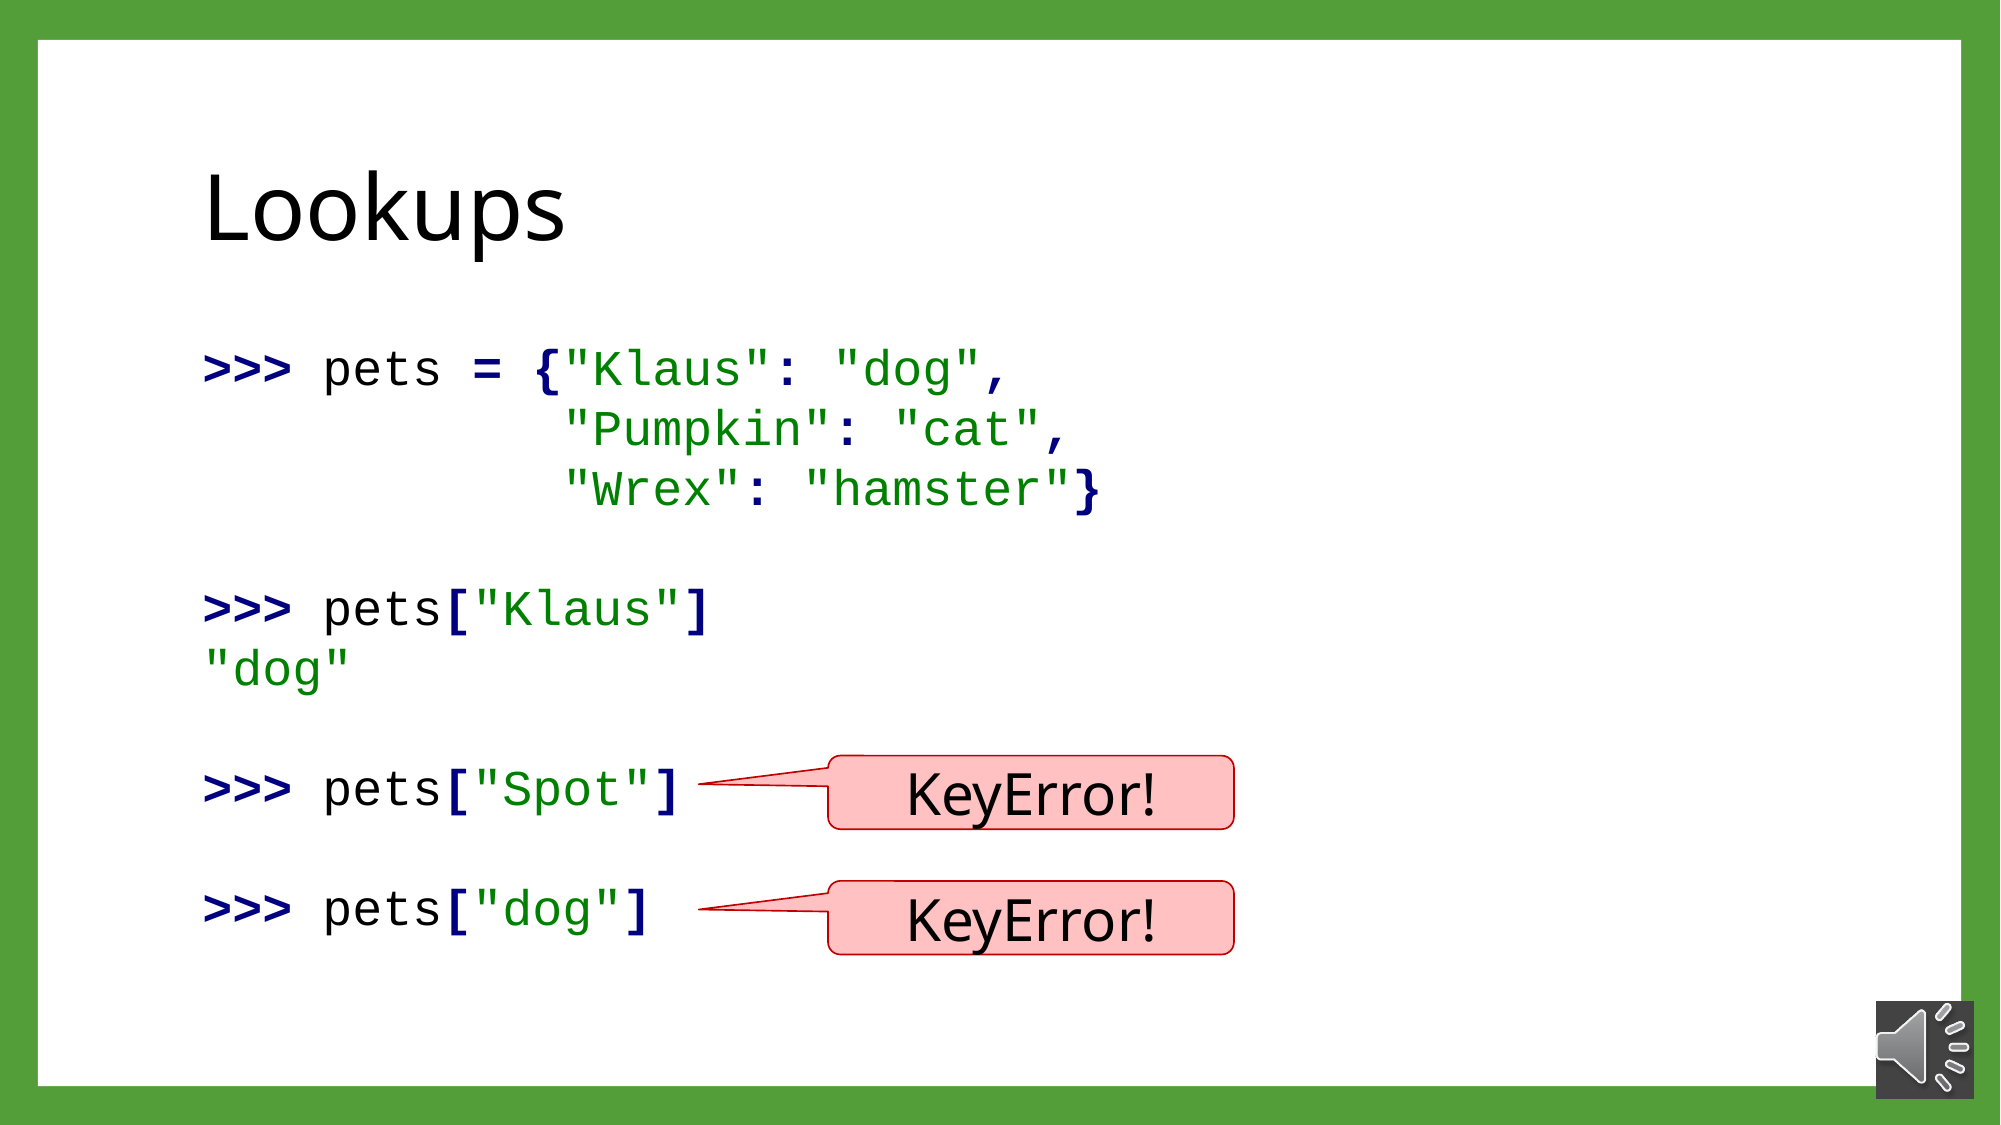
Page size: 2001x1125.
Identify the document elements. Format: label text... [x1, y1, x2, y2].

text_box KeyError! [697, 754, 1235, 831]
title Lookups [187, 99, 1808, 323]
picture [1874, 999, 1976, 1101]
text_box KeyError! [697, 880, 1235, 956]
text_box >>> pets = {"Klaus": "dog", "Pumpkin": "cat", "Wrex": "hamster"} >>> pets["Klaus"] "dog" >>> pets["Spot"] >>> pets["dog"] [187, 327, 1188, 943]
